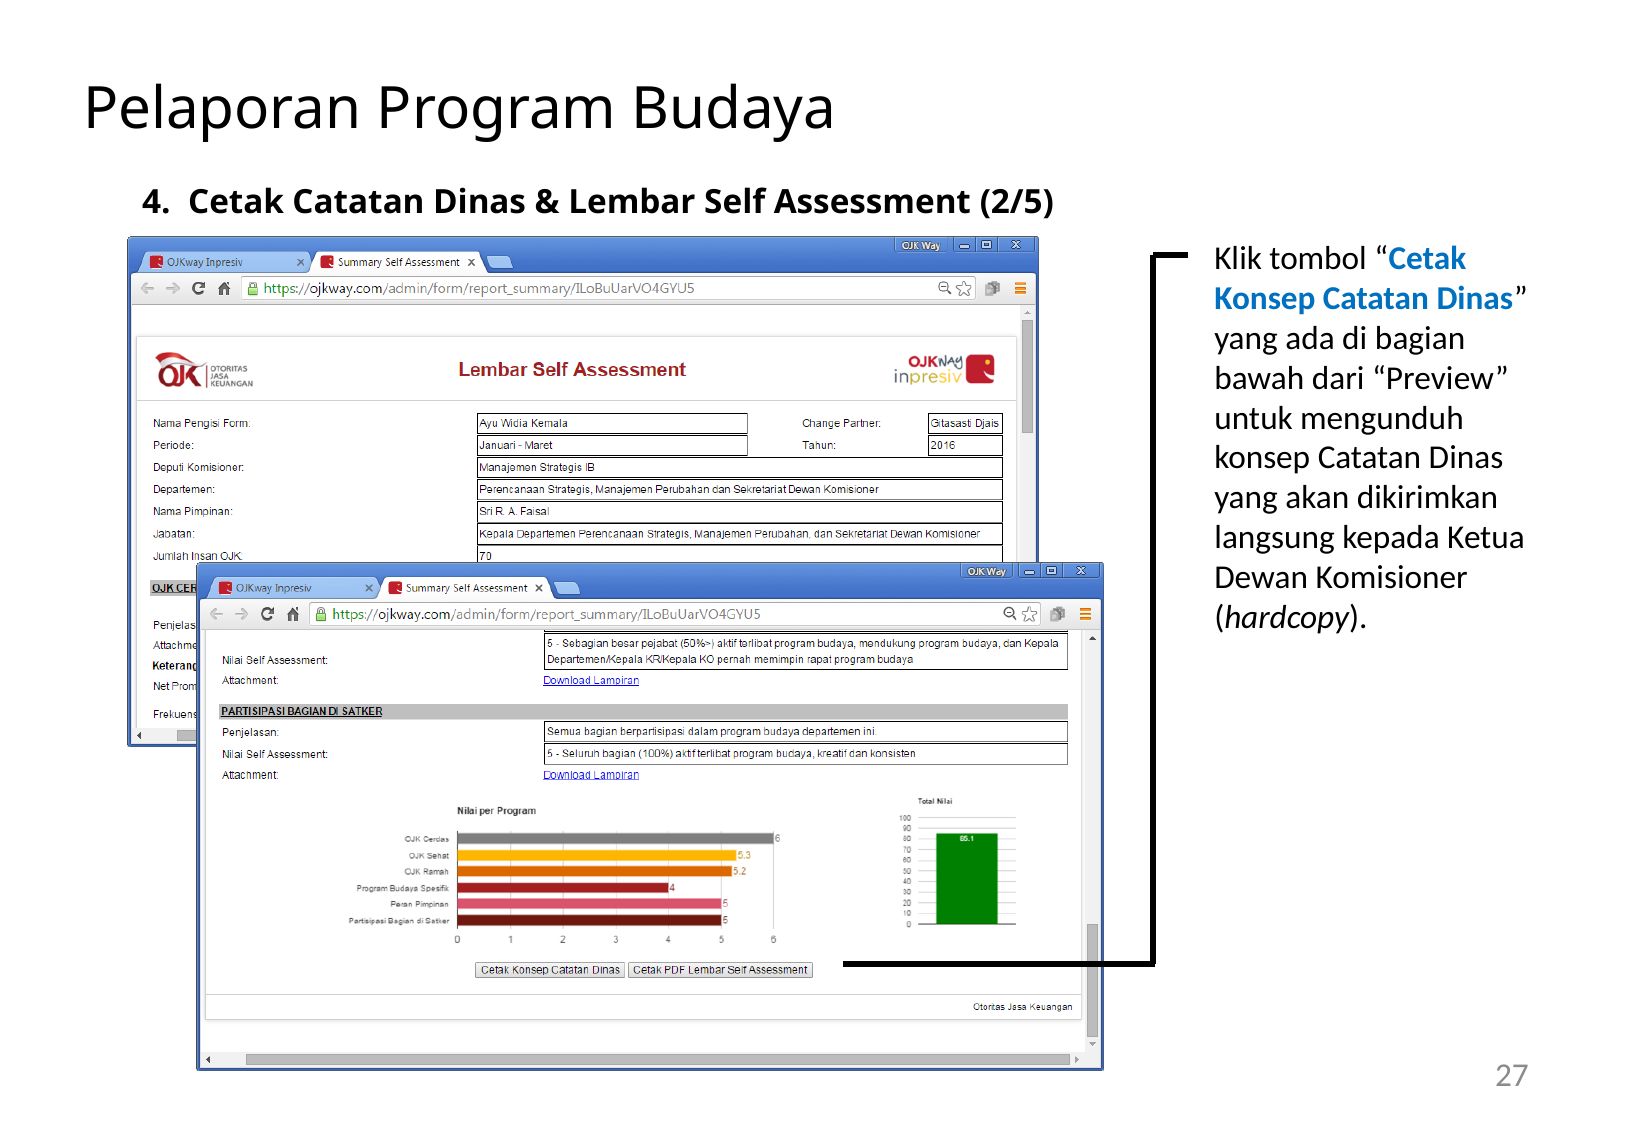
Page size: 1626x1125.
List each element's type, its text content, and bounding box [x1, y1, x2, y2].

text_box Pelaporan Program Budaya [68, 63, 1498, 148]
slide_number 27 [1164, 1042, 1544, 1103]
picture [127, 236, 1104, 1071]
text_box Klik tombol “Cetak Konsep Catatan Dinas” yang ada di bagian bawah dari “Preview” untuk mengunduh konsep Catatan Dinas yang akan dikirimkan langsung kepada Ketua Dewan Komisioner (hardcopy). [1199, 228, 1557, 683]
text_box 4. Cetak Catatan Dinas & Lembar Self Assessment (2/5) [127, 172, 1211, 228]
